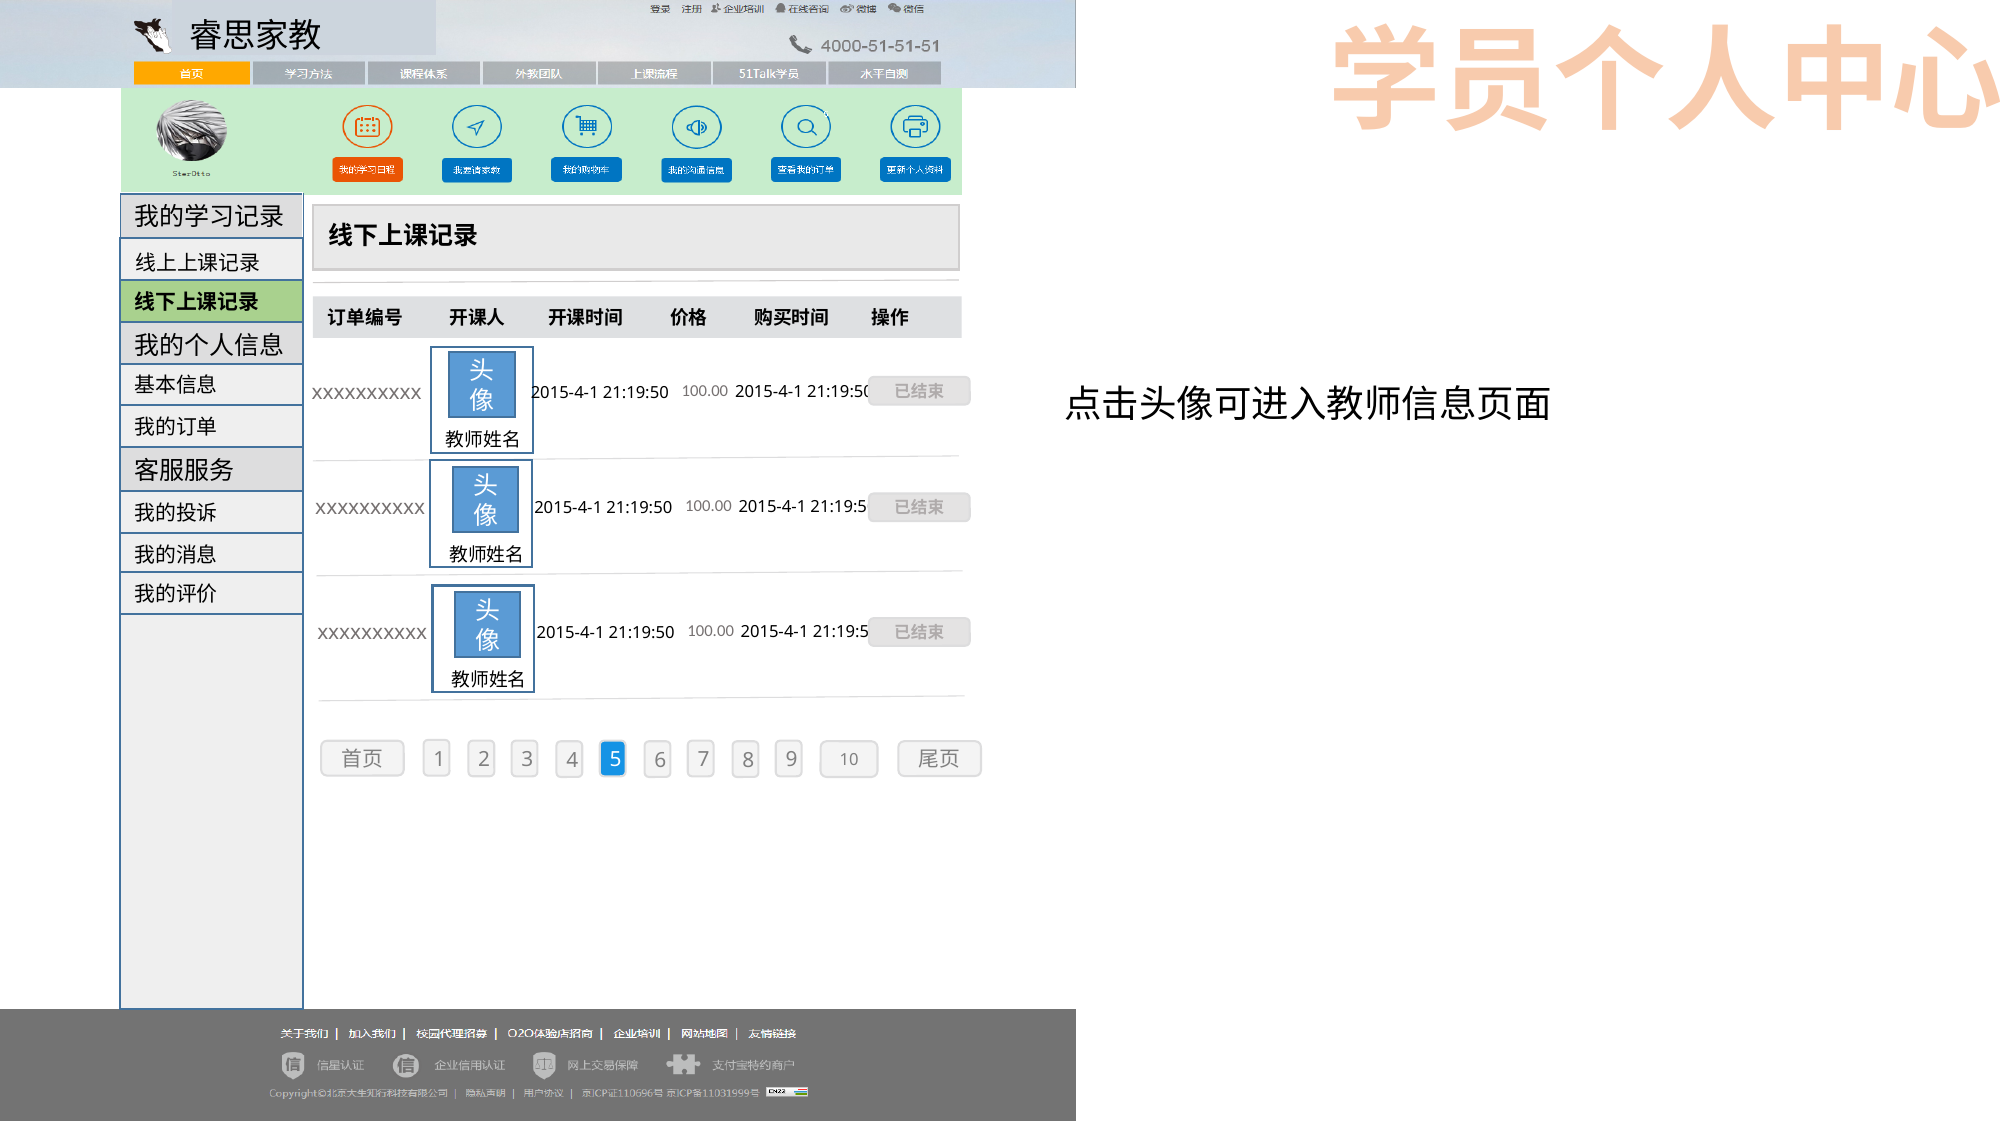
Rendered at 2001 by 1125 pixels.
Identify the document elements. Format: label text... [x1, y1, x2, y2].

text_box 9 [774, 739, 803, 778]
text_box 4 [555, 740, 584, 779]
text_box 教师姓名 [430, 420, 536, 455]
text_box 已结束 [867, 375, 971, 406]
text_box [429, 461, 533, 568]
text_box 5 [598, 739, 627, 778]
text_box 我的评价 [119, 571, 304, 615]
text_box 我的订单 [119, 404, 304, 446]
text_box 我的个人信息 [119, 321, 304, 363]
text_box [119, 237, 304, 279]
text_box 100.00 [672, 612, 750, 647]
text_box [312, 204, 960, 271]
text_box 2015-4-1 21:19:50 [516, 374, 684, 409]
text_box xxxxxxxxxx [302, 611, 431, 652]
text_box 已结束 [867, 492, 971, 523]
text_box 基本信息 [119, 363, 304, 404]
text_box 线下上课记录 [119, 279, 304, 321]
picture [0, 1008, 1076, 1121]
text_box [312, 279, 959, 283]
text_box 头像 [448, 351, 516, 418]
text_box 线下上课记录 [313, 212, 494, 257]
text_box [312, 455, 959, 461]
text_box 2015-4-1 21:19:50 [725, 613, 894, 648]
text_box [431, 584, 535, 693]
text_box 学员个人中心 [1313, 0, 2000, 150]
text_box 8 [731, 740, 760, 779]
text_box 10 [819, 740, 879, 779]
text_box 点击头像可进入教师信息页面 [1049, 373, 1567, 433]
text_box 1 [422, 738, 451, 777]
picture [0, 0, 1076, 195]
text_box 教师姓名 [434, 535, 540, 570]
text_box 7 [686, 739, 715, 778]
text_box 2015-4-1 21:19:50 [720, 373, 888, 408]
text_box 线上上课记录 [120, 242, 276, 279]
text_box 教师姓名 [436, 660, 542, 695]
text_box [316, 570, 963, 576]
text_box 我的学习记录 [119, 192, 303, 237]
text_box 我的投诉 [119, 490, 304, 532]
text_box xxxxxxxxxx [300, 486, 429, 527]
text_box [119, 615, 304, 1008]
text_box 2015-4-1 21:19:50 [535, 614, 690, 649]
text_box xxxxxxxxxx [296, 371, 430, 412]
text_box 客服服务 [119, 446, 304, 490]
text_box 已结束 [867, 617, 971, 647]
text_box 订单编号 开课人 开课时间 价格 购买时间 操作 [312, 295, 963, 339]
text_box 100.00 [670, 487, 747, 522]
text_box 6 [643, 740, 672, 779]
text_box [318, 695, 965, 701]
text_box 尾页 [897, 740, 983, 778]
text_box 我的消息 [119, 532, 304, 571]
text_box [430, 346, 534, 420]
text_box 2 [467, 739, 496, 778]
text_box 首页 [320, 739, 405, 777]
text_box 2015-4-1 21:19:50 [723, 488, 892, 523]
text_box 2015-4-1 21:19:50 [533, 489, 688, 524]
text_box 3 [510, 739, 539, 778]
text_box 100.00 [666, 372, 744, 407]
